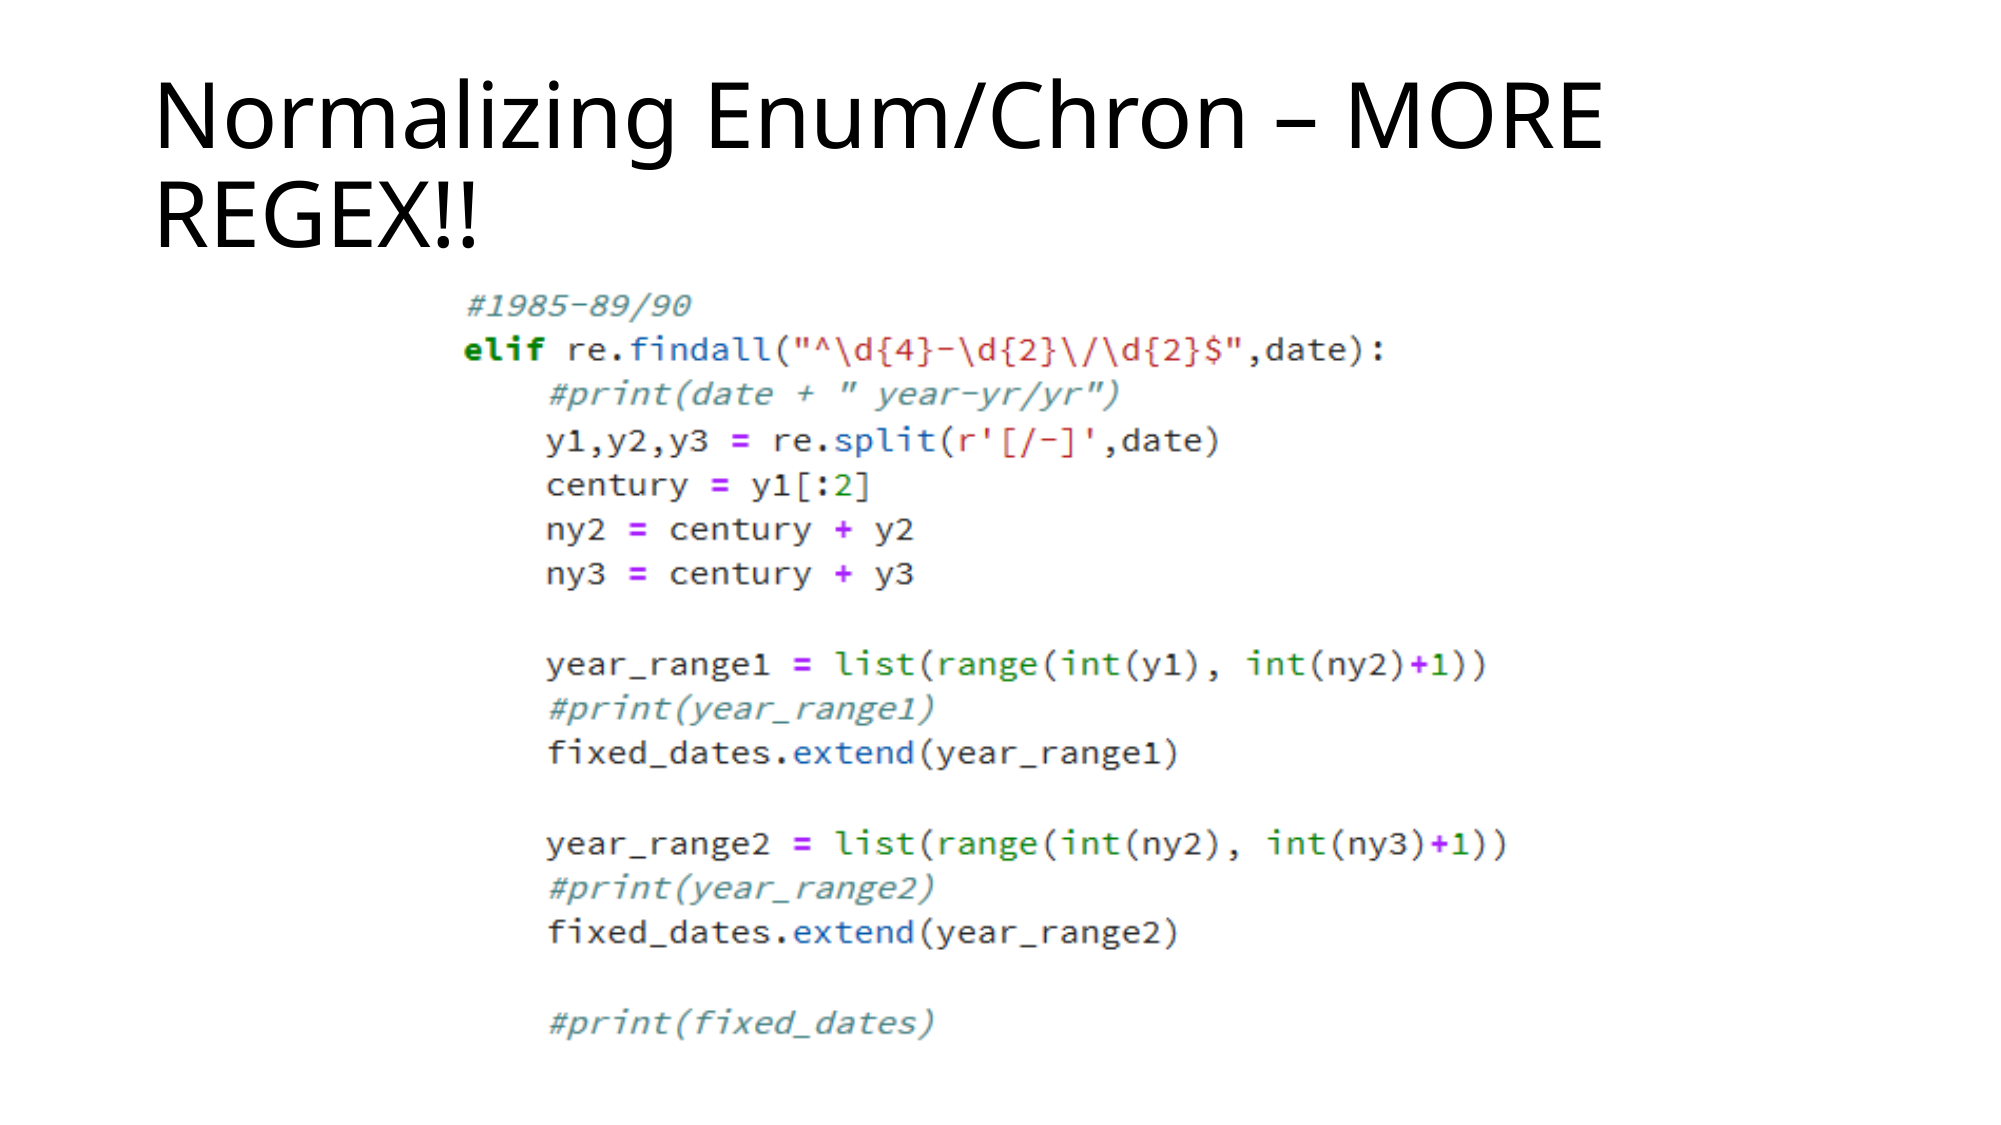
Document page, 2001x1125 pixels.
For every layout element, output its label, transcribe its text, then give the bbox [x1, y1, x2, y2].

picture [425, 266, 1530, 1066]
title Normalizing Enum/Chron – MORE REGEX!! [137, 59, 1863, 278]
